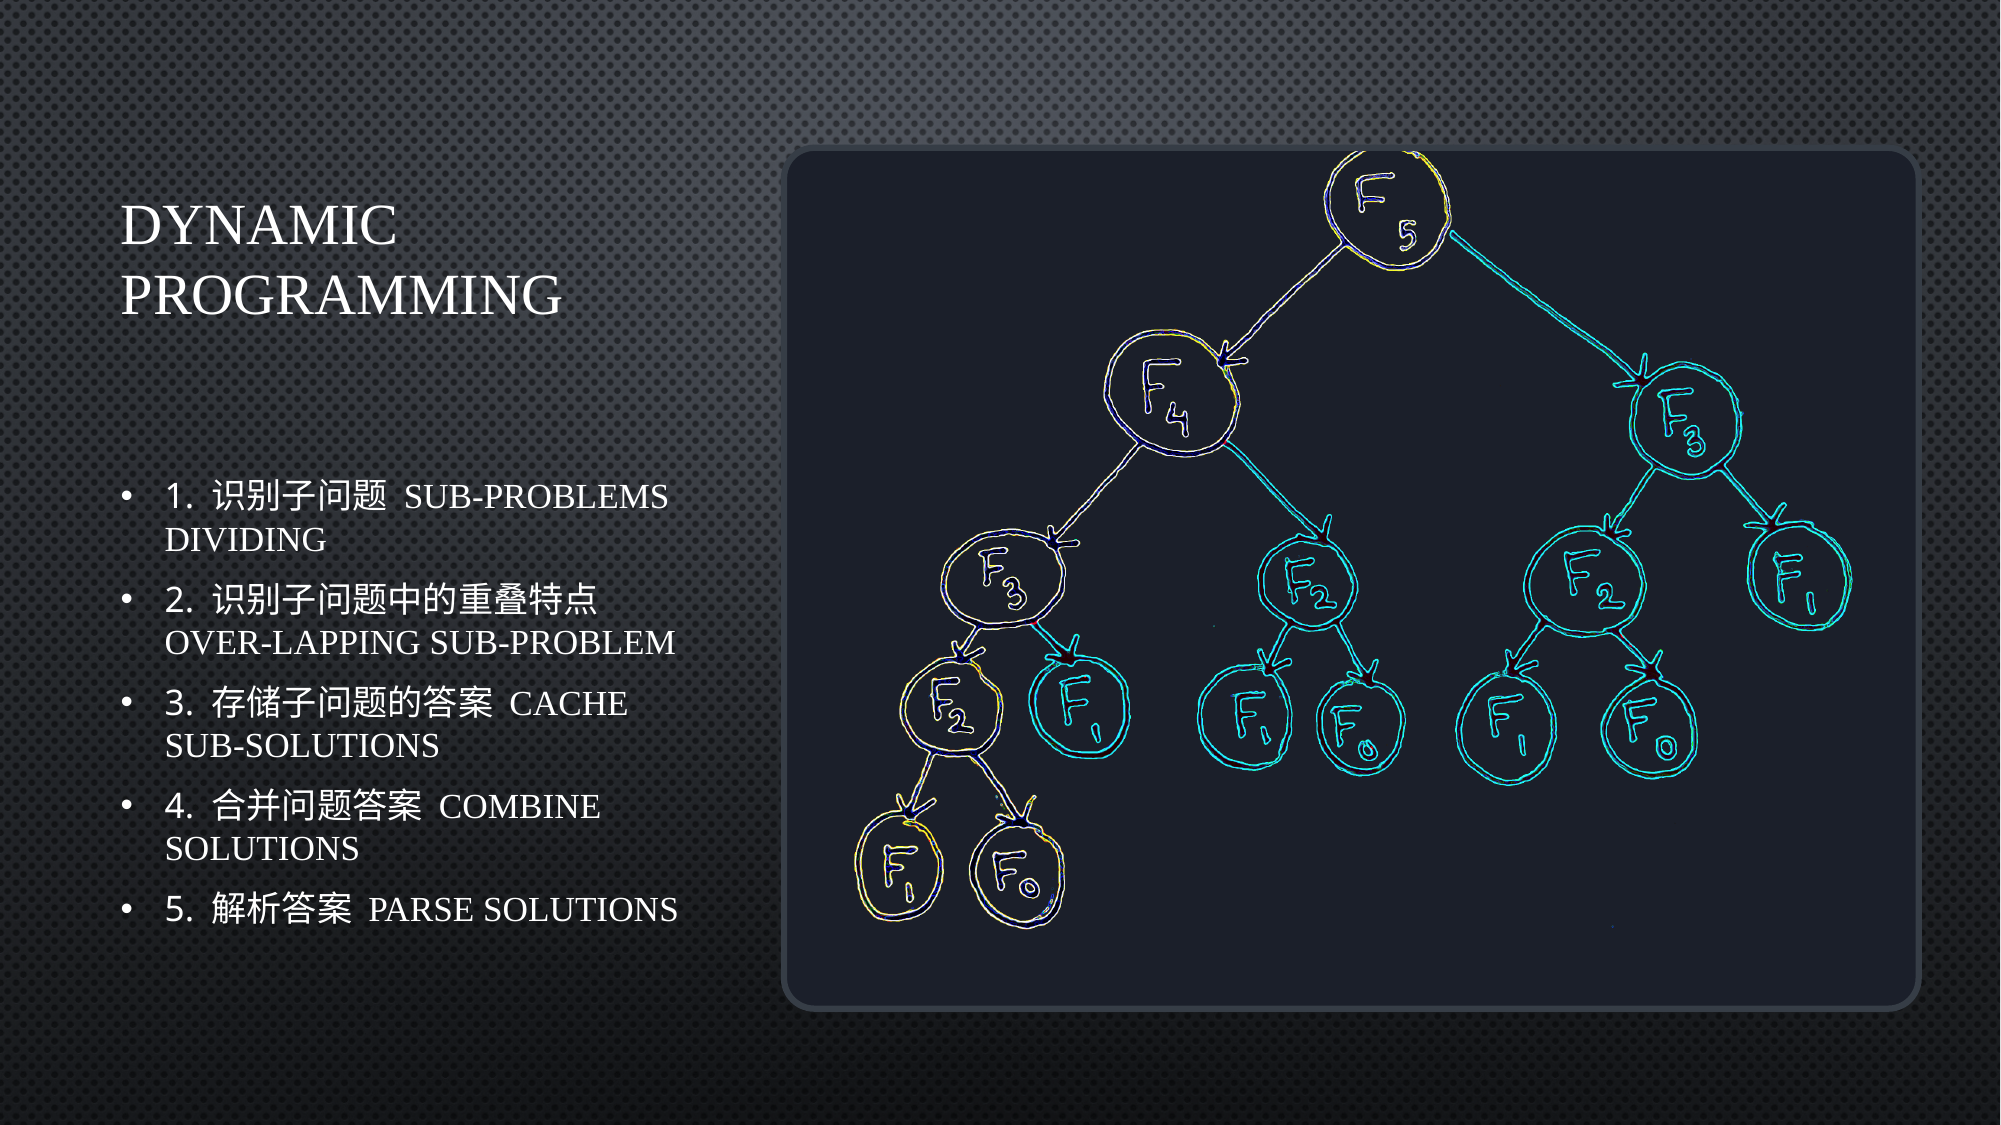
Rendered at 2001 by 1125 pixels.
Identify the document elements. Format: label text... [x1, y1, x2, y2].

title Dynamic programming [105, 99, 704, 413]
picture [783, 147, 1919, 1009]
list 1. 识别子问题 sub-problems dividing 2. 识别子问题中的重叠特点 over-lapping sub-problem 3. 存储子问题的答案 cache sub-solutions 4. 合并问题答案 combine solutions 5. 解析答案 parse solutions [105, 437, 704, 966]
